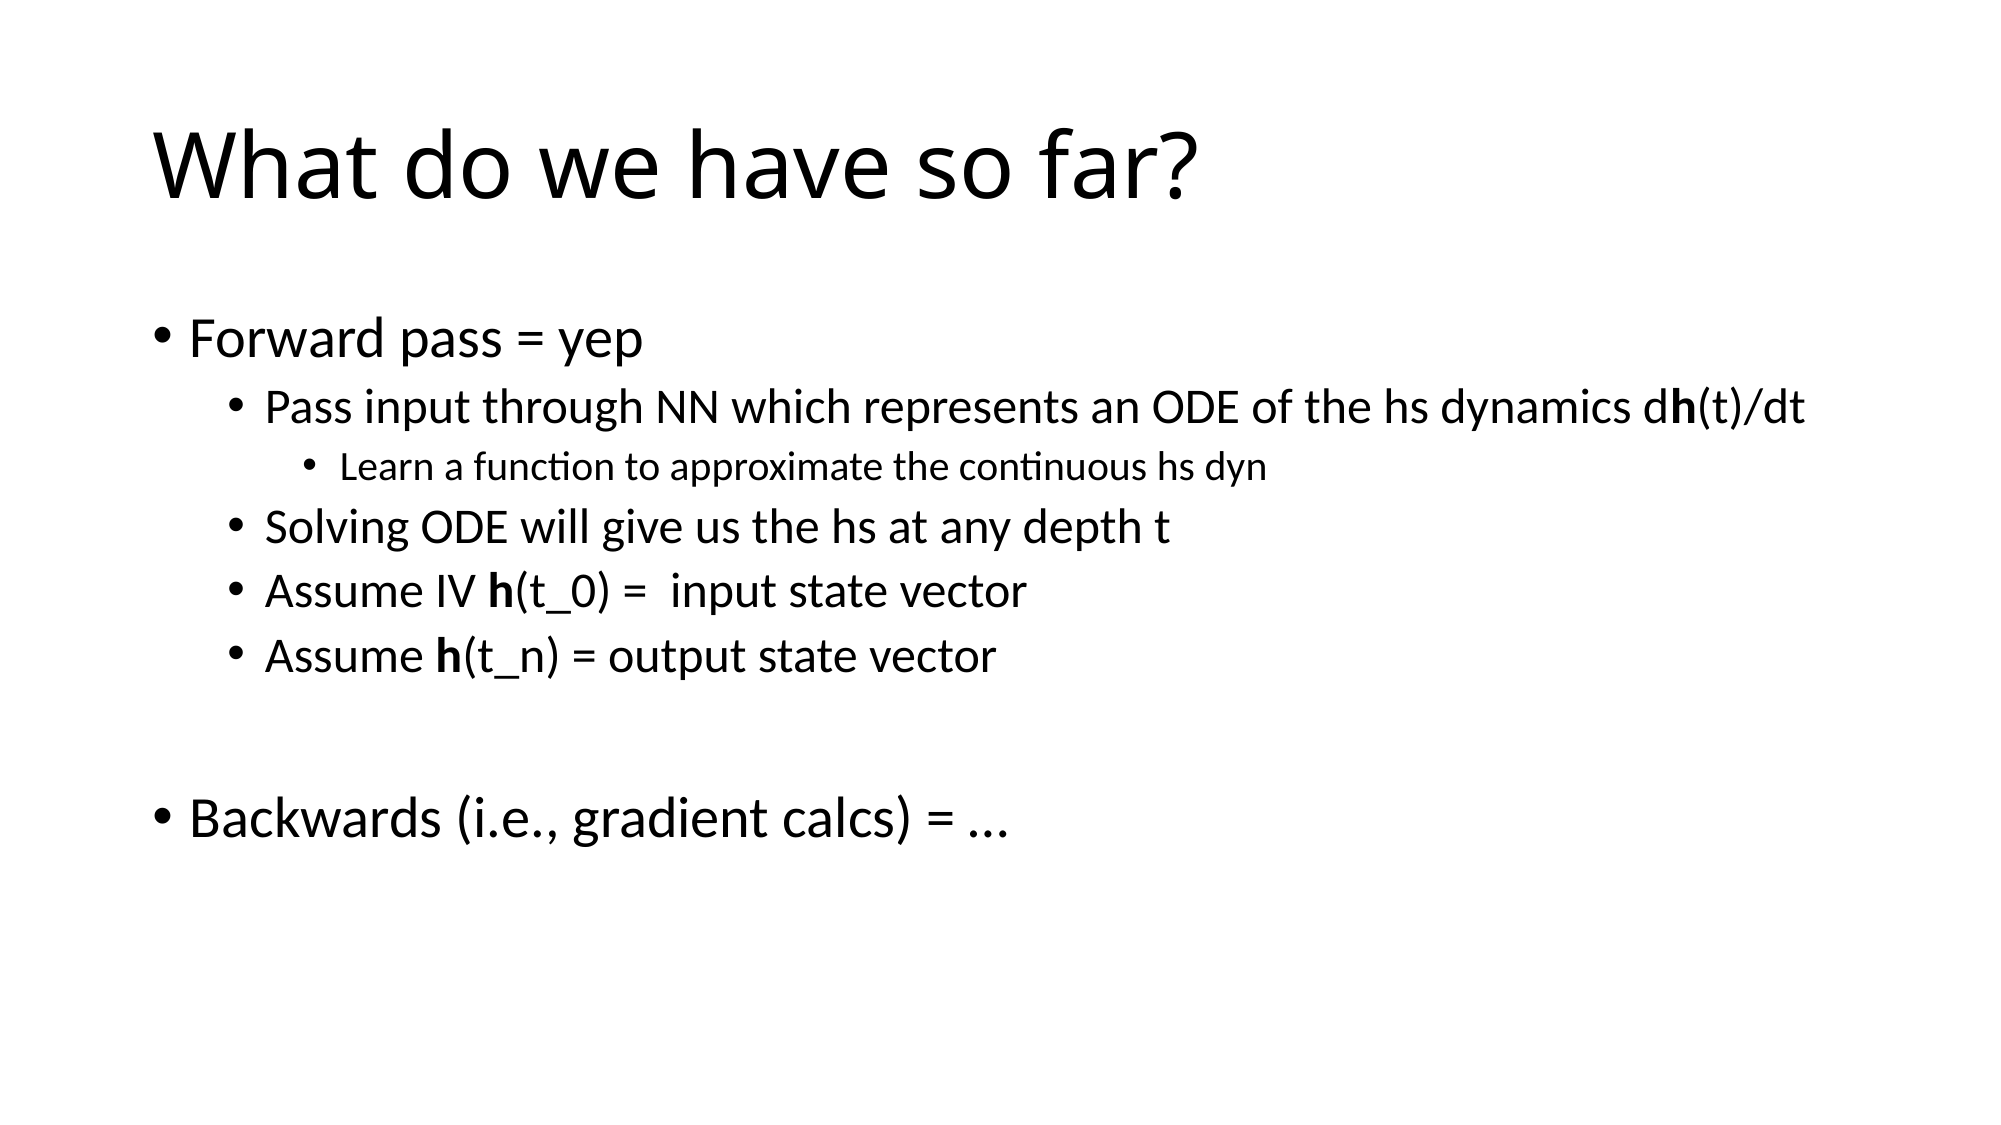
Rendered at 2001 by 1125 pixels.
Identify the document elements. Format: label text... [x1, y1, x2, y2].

title What do we have so far? [137, 59, 1863, 278]
list Forward pass = yep Pass input through NN which represents an ODE of the hs dynamics dh(t)/dt Learn a function to approximate the continuous hs dyn Solving ODE will give us the hs at any depth t Assume IV h(t_0) = input state vector Assume h(t_n) = output state vector Backwards (i.e., gradient calcs) = … [137, 299, 1863, 1014]
